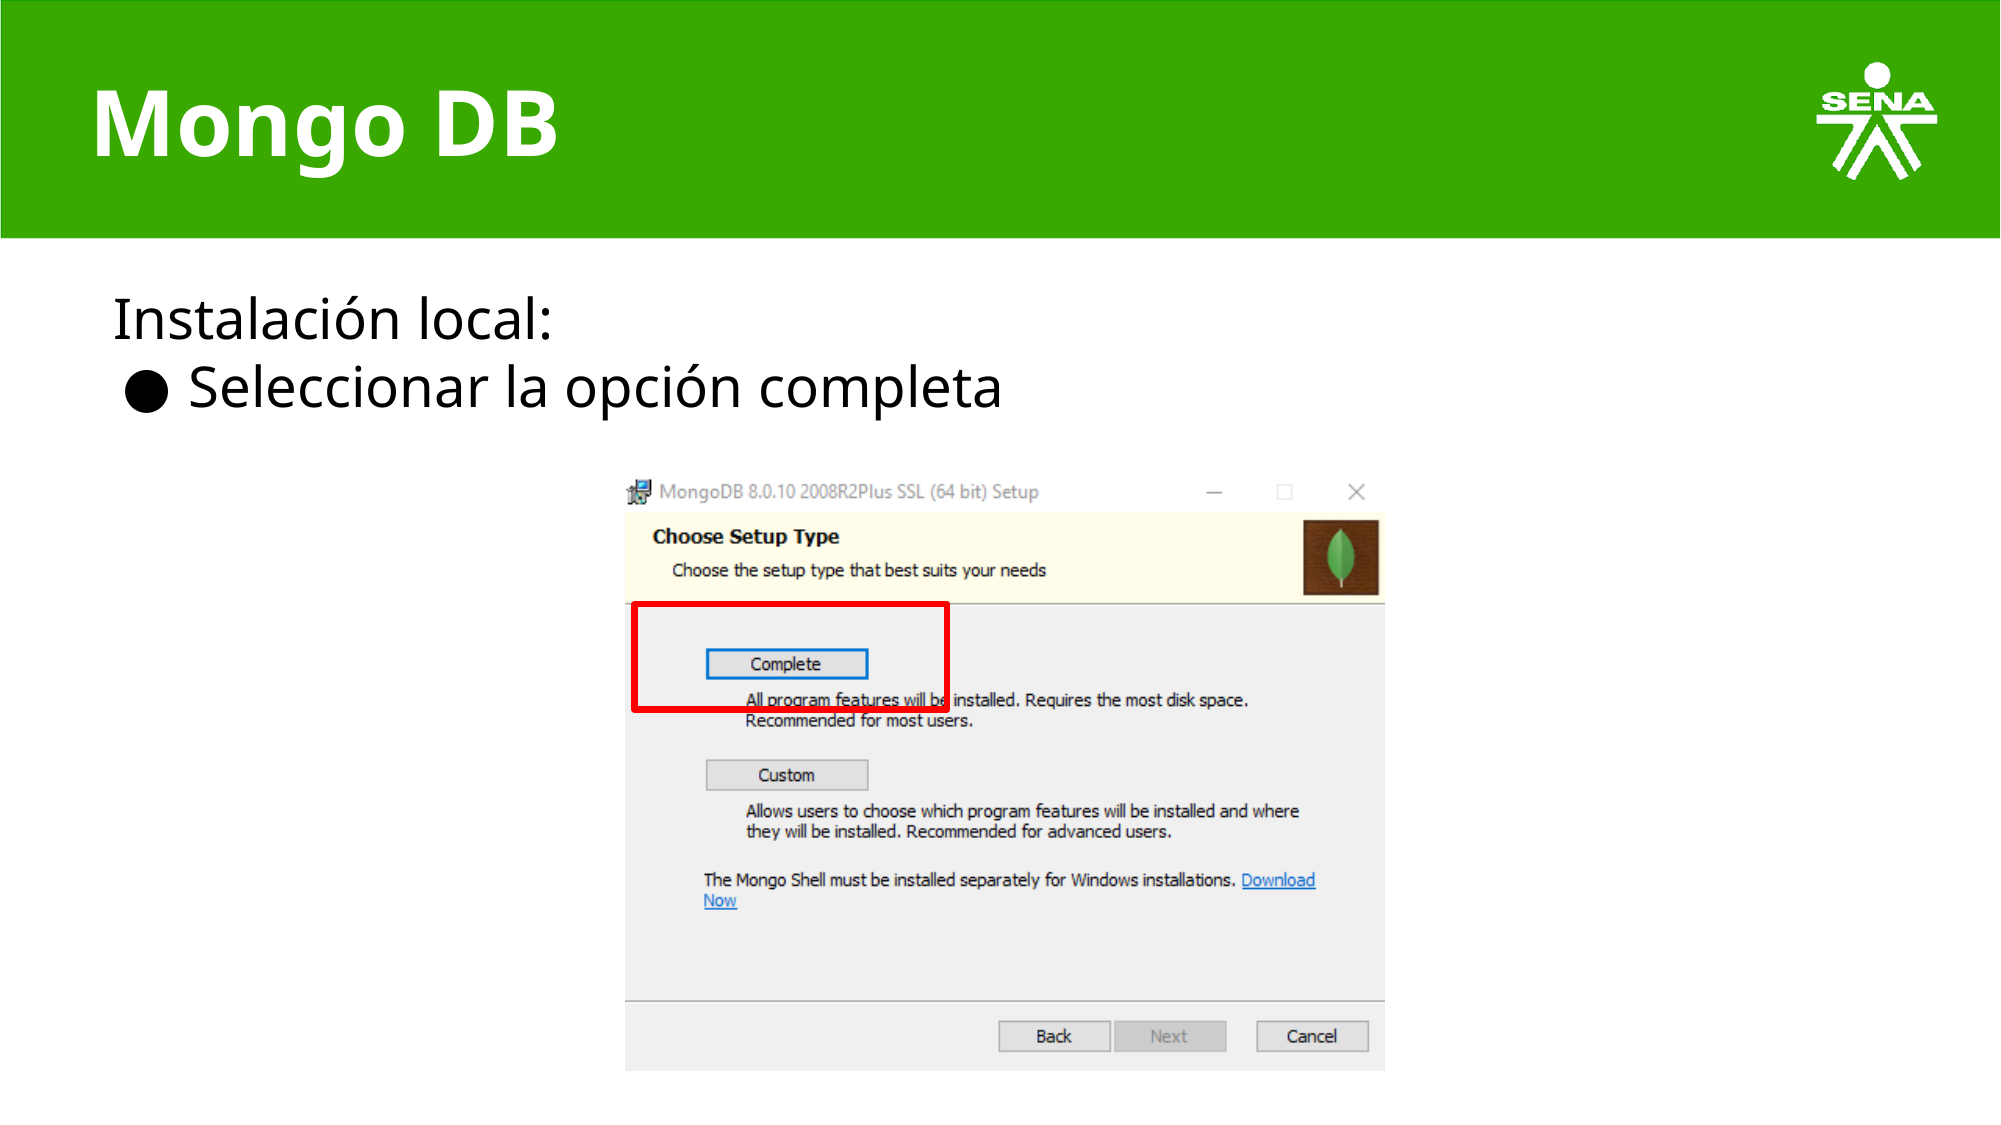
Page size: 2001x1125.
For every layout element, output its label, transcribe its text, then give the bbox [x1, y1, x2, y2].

text_box Instalación local: Seleccionar la opción completa [98, 276, 1972, 922]
picture [0, 0, 2001, 1125]
title Mongo DB [74, 18, 1800, 236]
